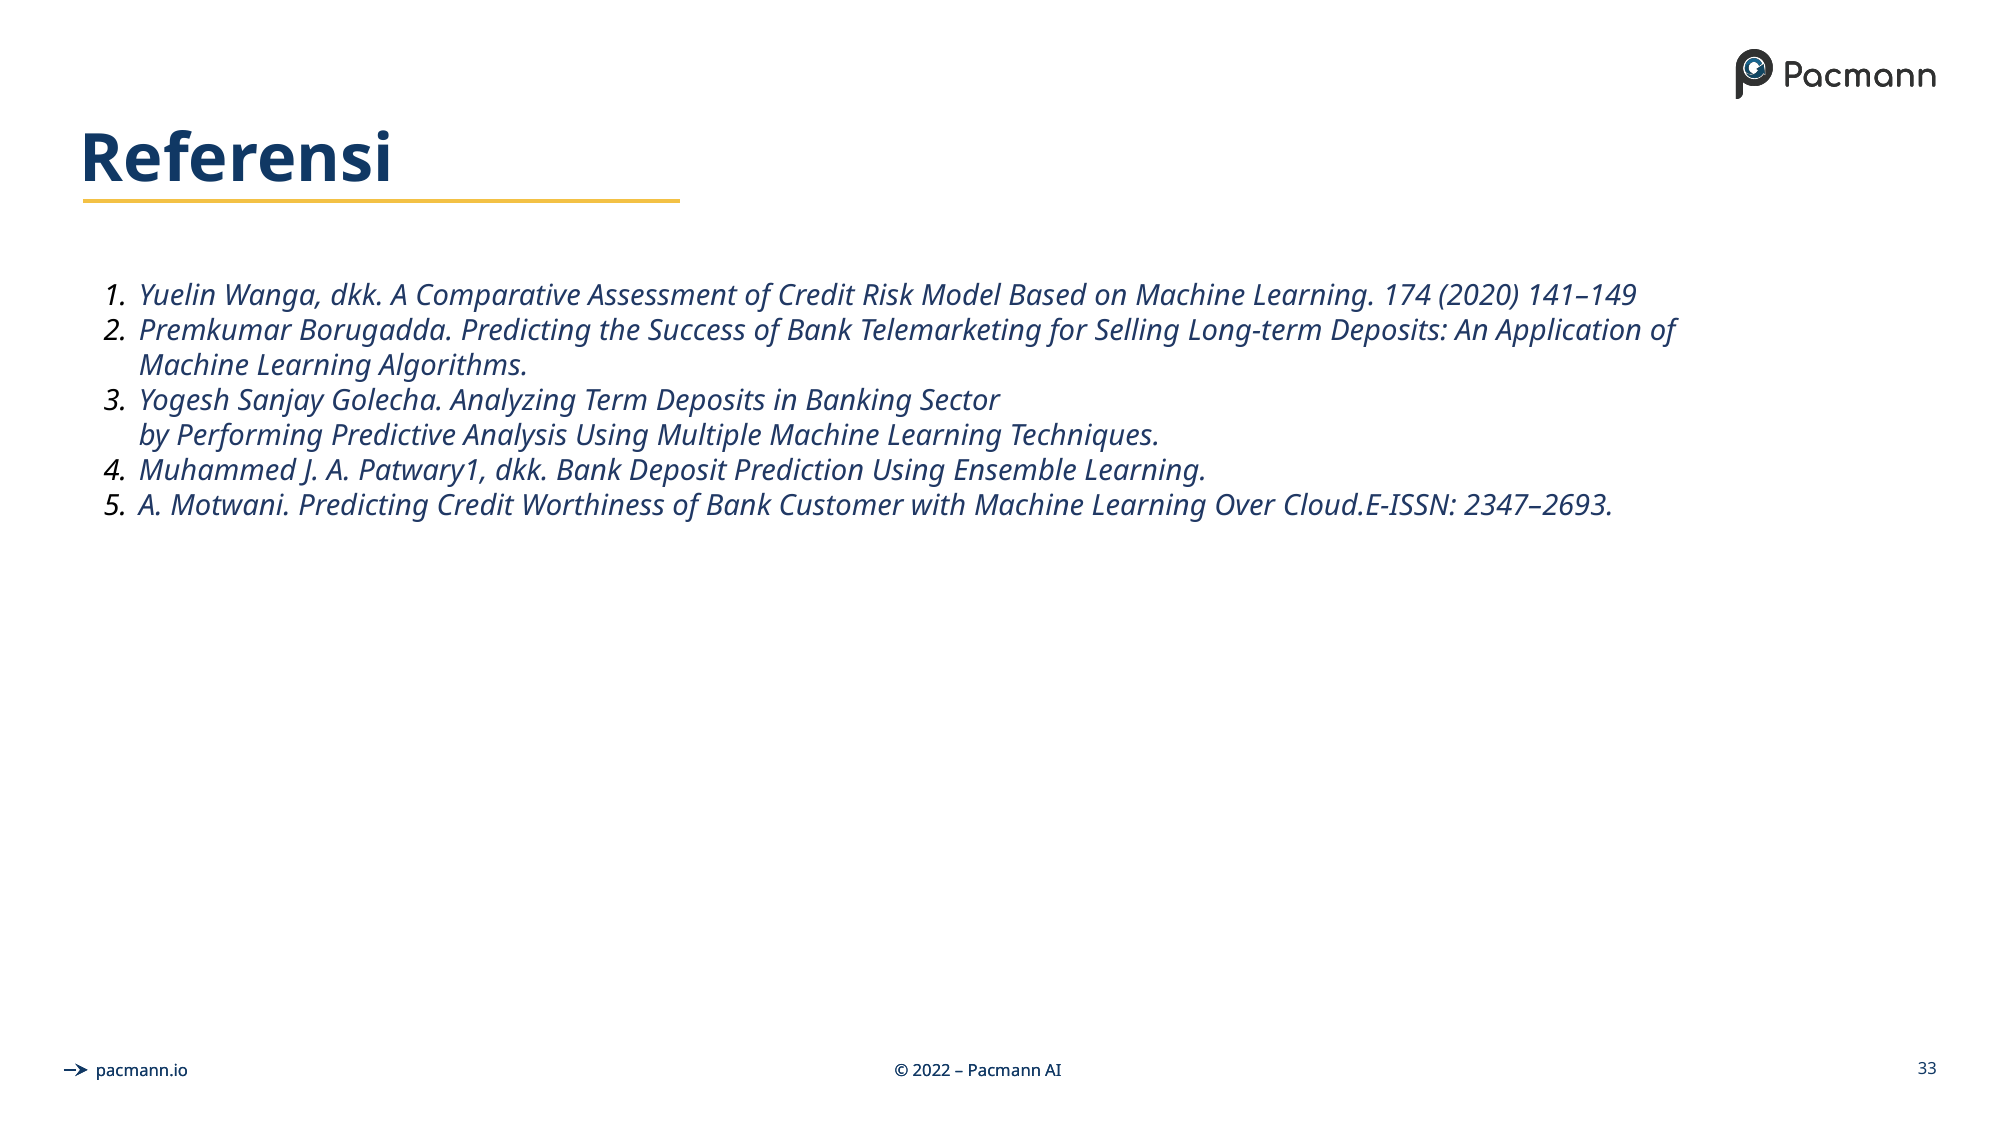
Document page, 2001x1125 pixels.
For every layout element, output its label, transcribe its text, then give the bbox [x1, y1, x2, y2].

picture [1707, 36, 1966, 112]
title Referensi [64, 51, 1936, 269]
text_box Yuelin Wanga, dkk. A Comparative Assessment of Credit Risk Model Based on Machine Learning. 174 (2020) 141–149 Premkumar Borugadda. Predicting the Success of Bank Telemarketing for Selling Long-term Deposits: An Application of Machine Learning Algorithms. Yogesh Sanjay Golecha. Analyzing Term Deposits in Banking Sector by Performing Predictive Analysis Using Multiple Machine Learning Techniques. Muhammed J. A. Patwary1, dkk. Bank Deposit Prediction Using Ensemble Learning. A. Motwani. Predicting Credit Worthiness of Bank Customer with Machine Learning Over Cloud.E-ISSN: 2347–2693. [88, 268, 1807, 529]
